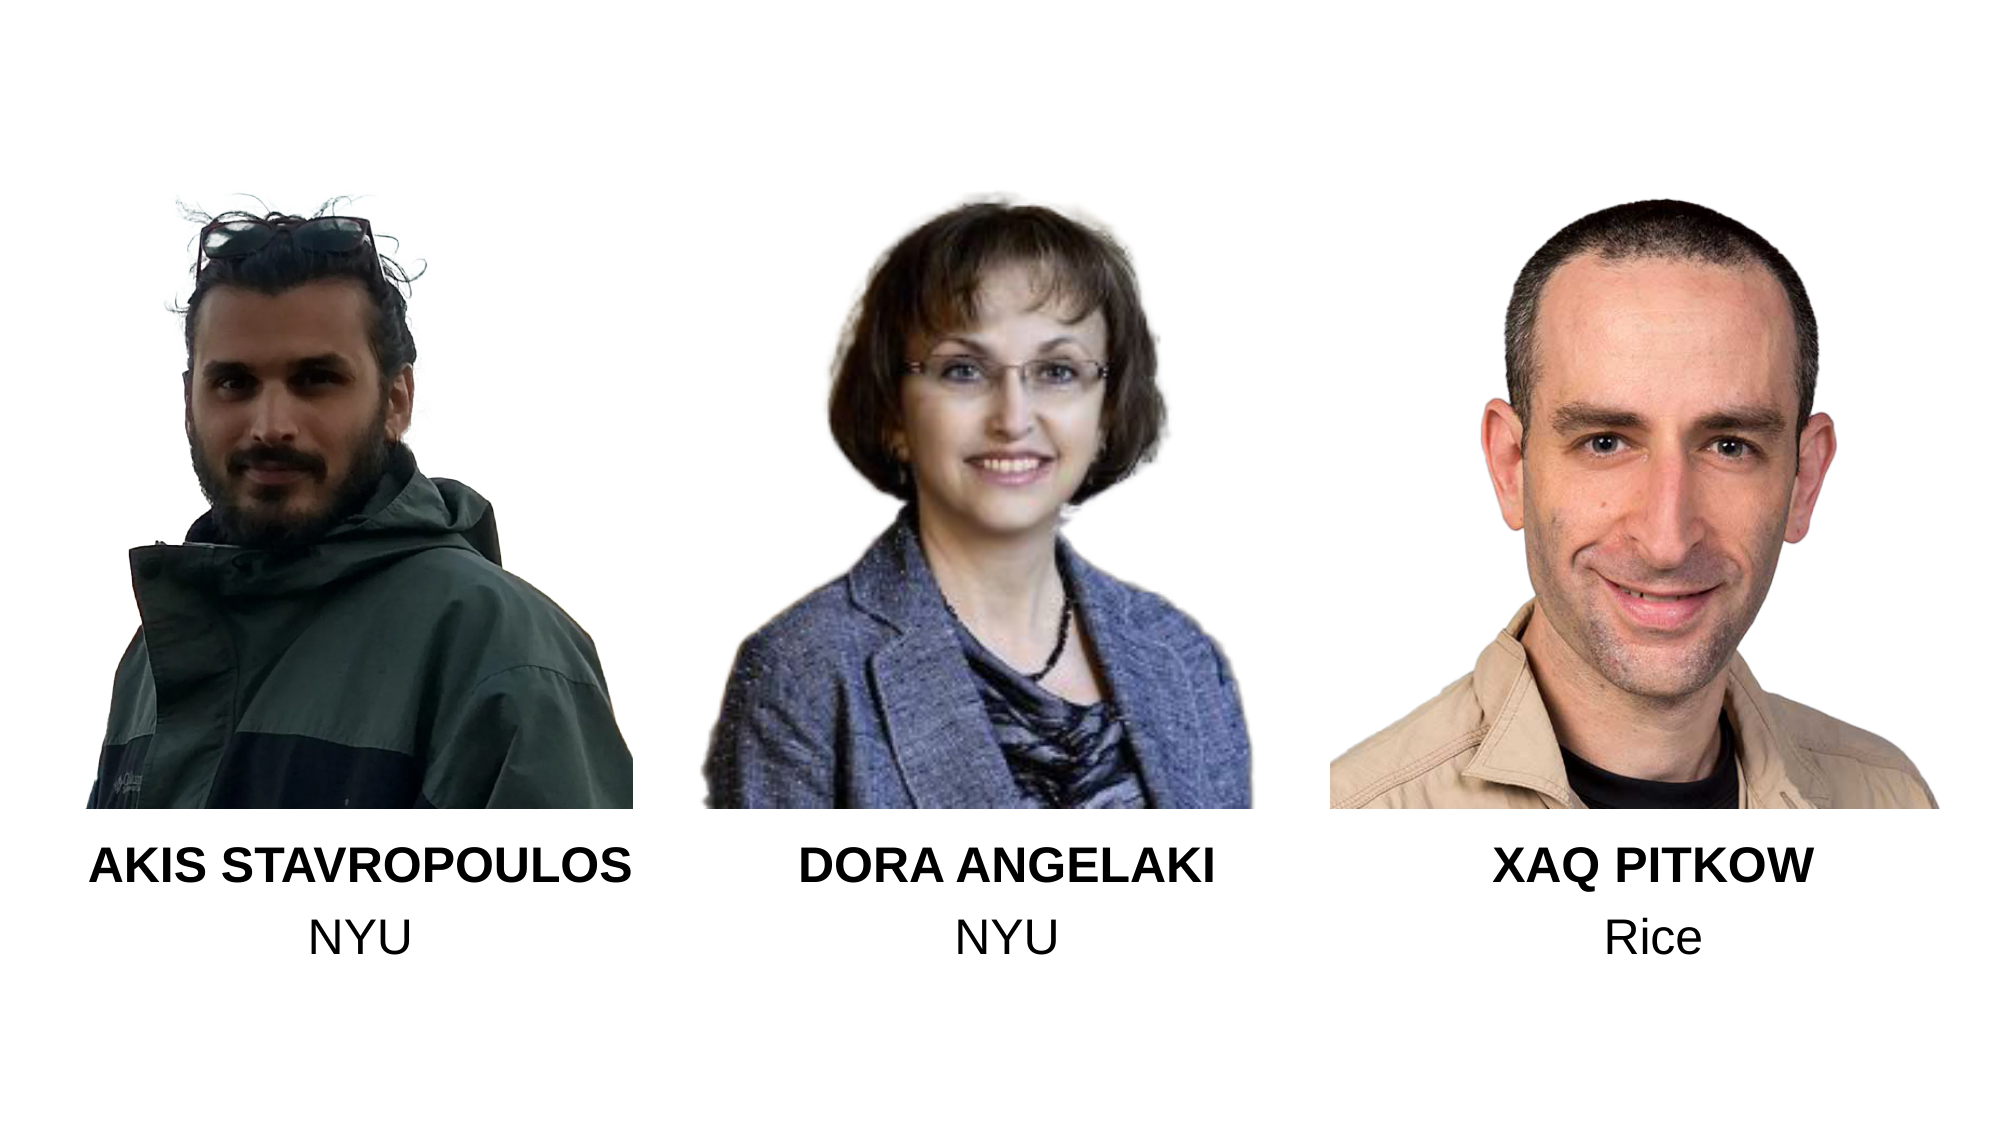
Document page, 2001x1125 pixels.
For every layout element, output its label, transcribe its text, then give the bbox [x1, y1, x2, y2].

picture [0, 99, 633, 809]
picture [683, 161, 1977, 809]
text_box AKIS STAVROPOULOS NYU [36, 833, 683, 963]
text_box XAQ PITKOW Rice [1330, 833, 1977, 963]
text_box DORA ANGELAKI NYU [683, 833, 1330, 963]
